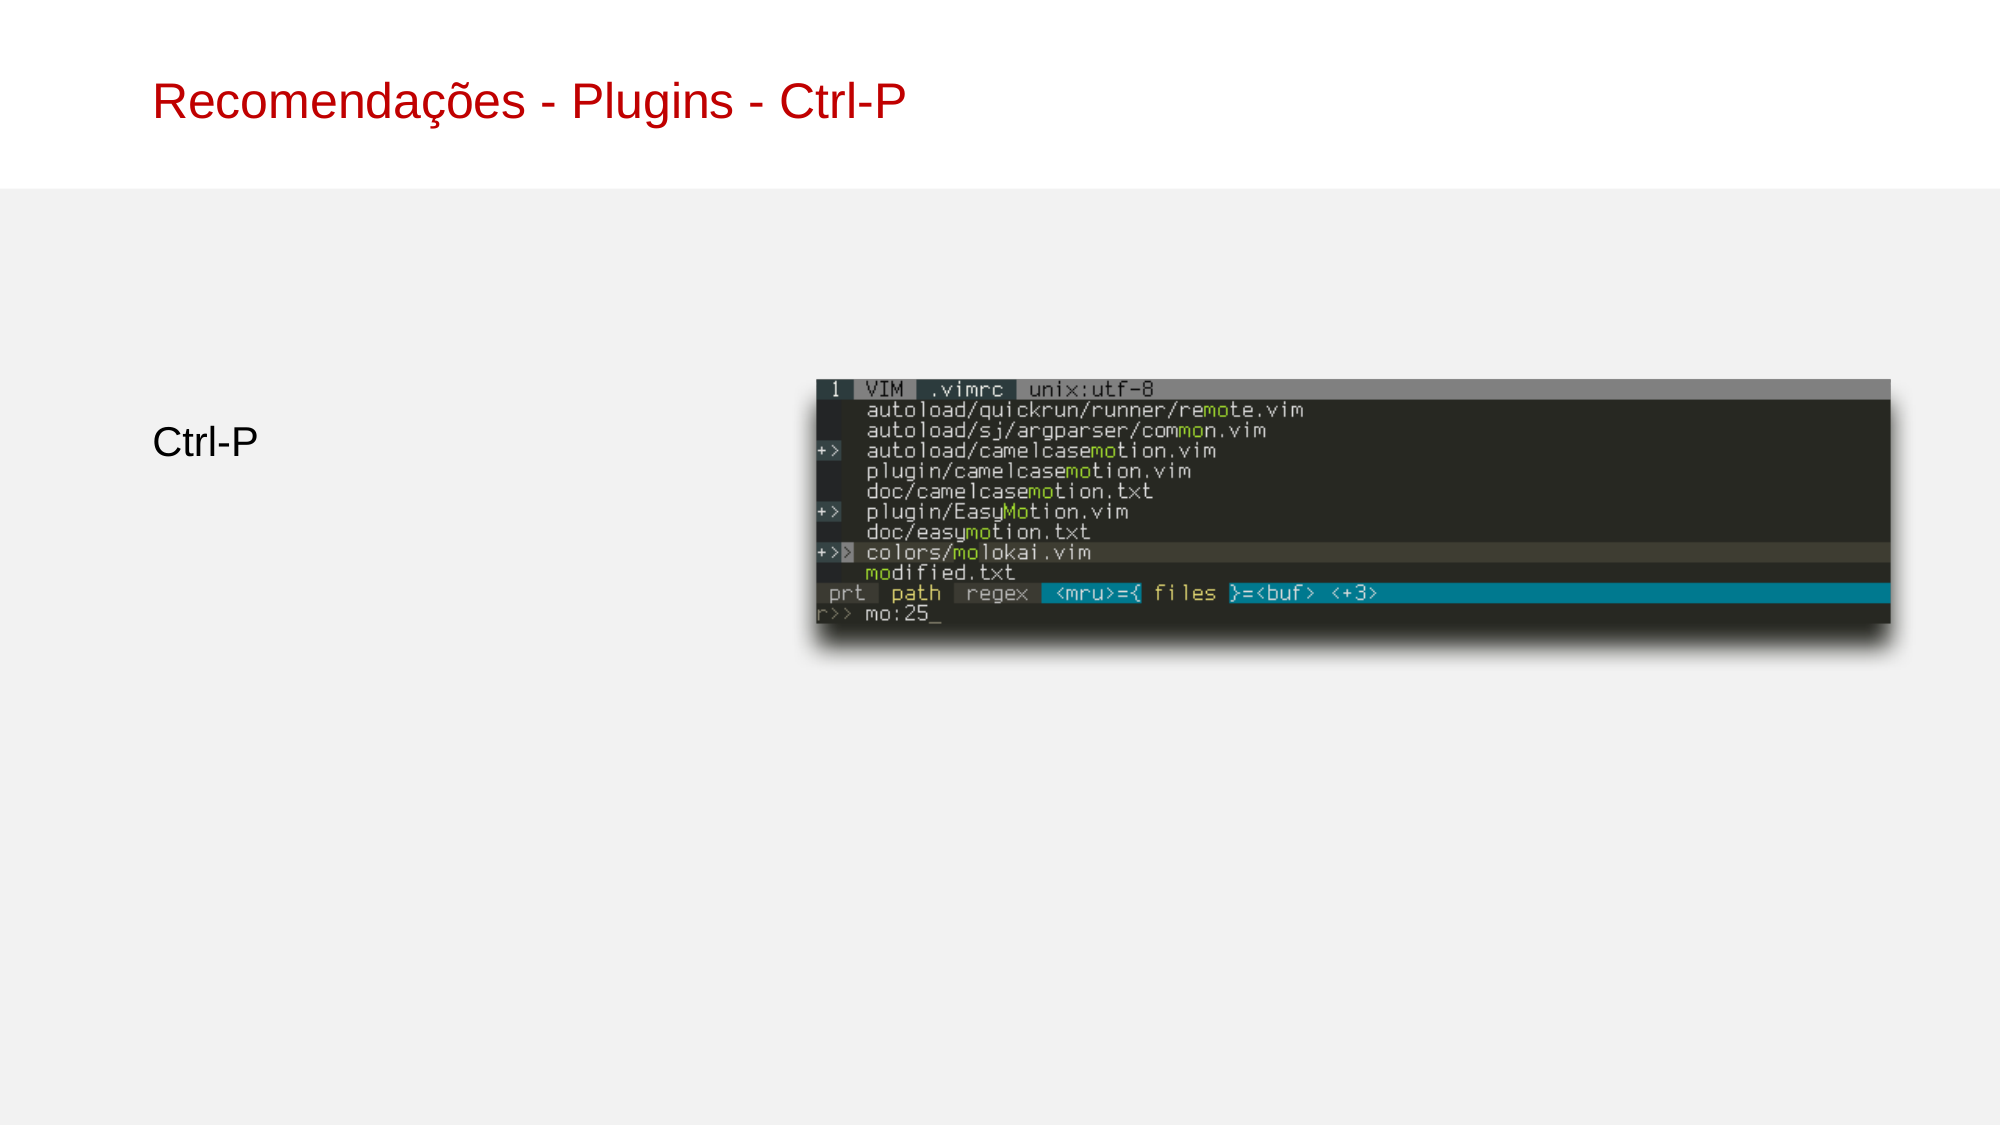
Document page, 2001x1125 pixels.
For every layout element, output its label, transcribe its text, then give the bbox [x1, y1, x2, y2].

picture [790, 367, 1917, 674]
text_box Ctrl-P [137, 407, 1863, 906]
text_box Recomendações - Plugins - Ctrl-P [137, 59, 1863, 137]
